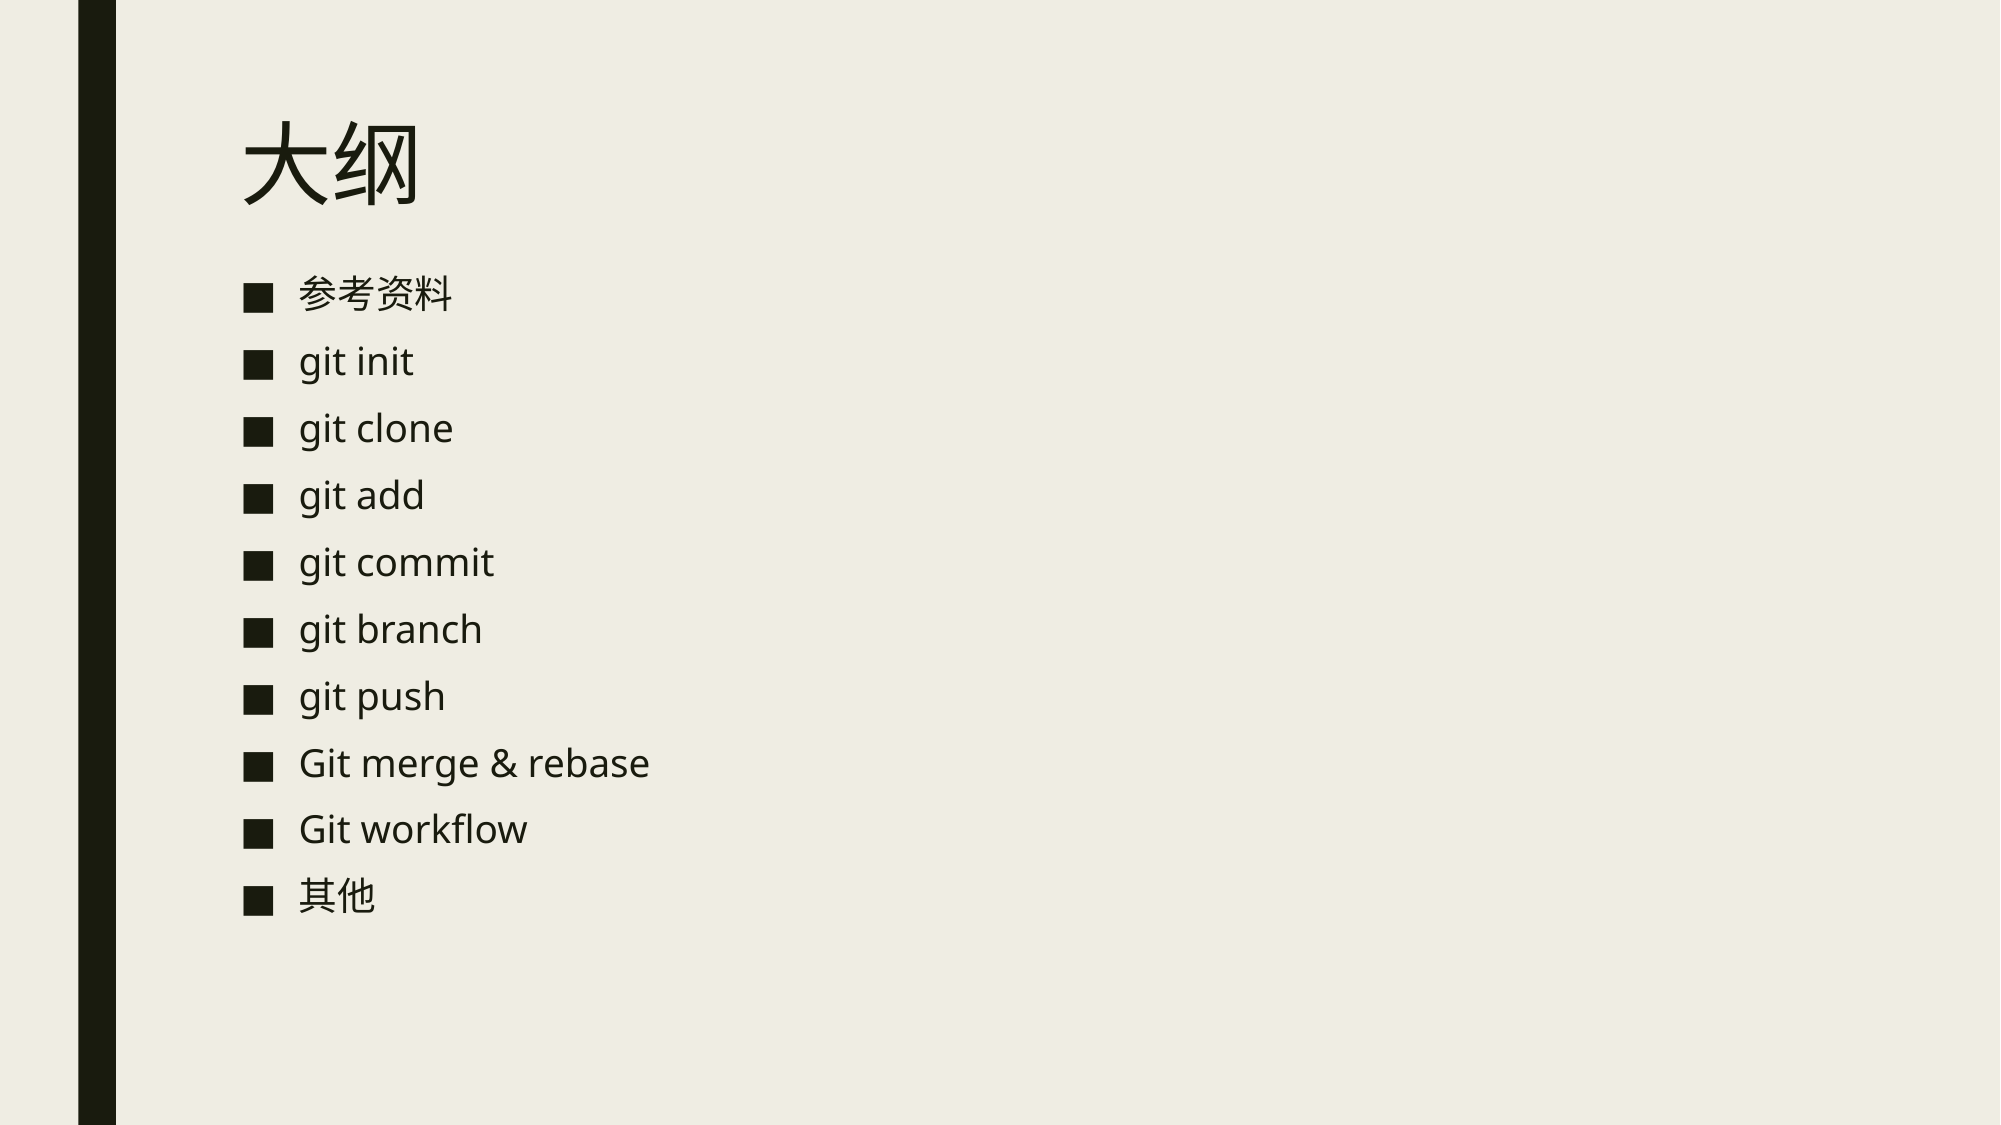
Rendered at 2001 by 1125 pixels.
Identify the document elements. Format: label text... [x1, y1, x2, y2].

title 大纲 [225, 112, 1800, 265]
list 参考资料 git init git clone git add git commit git branch git push Git merge & rebase Git workflow 其他 [225, 265, 1800, 933]
